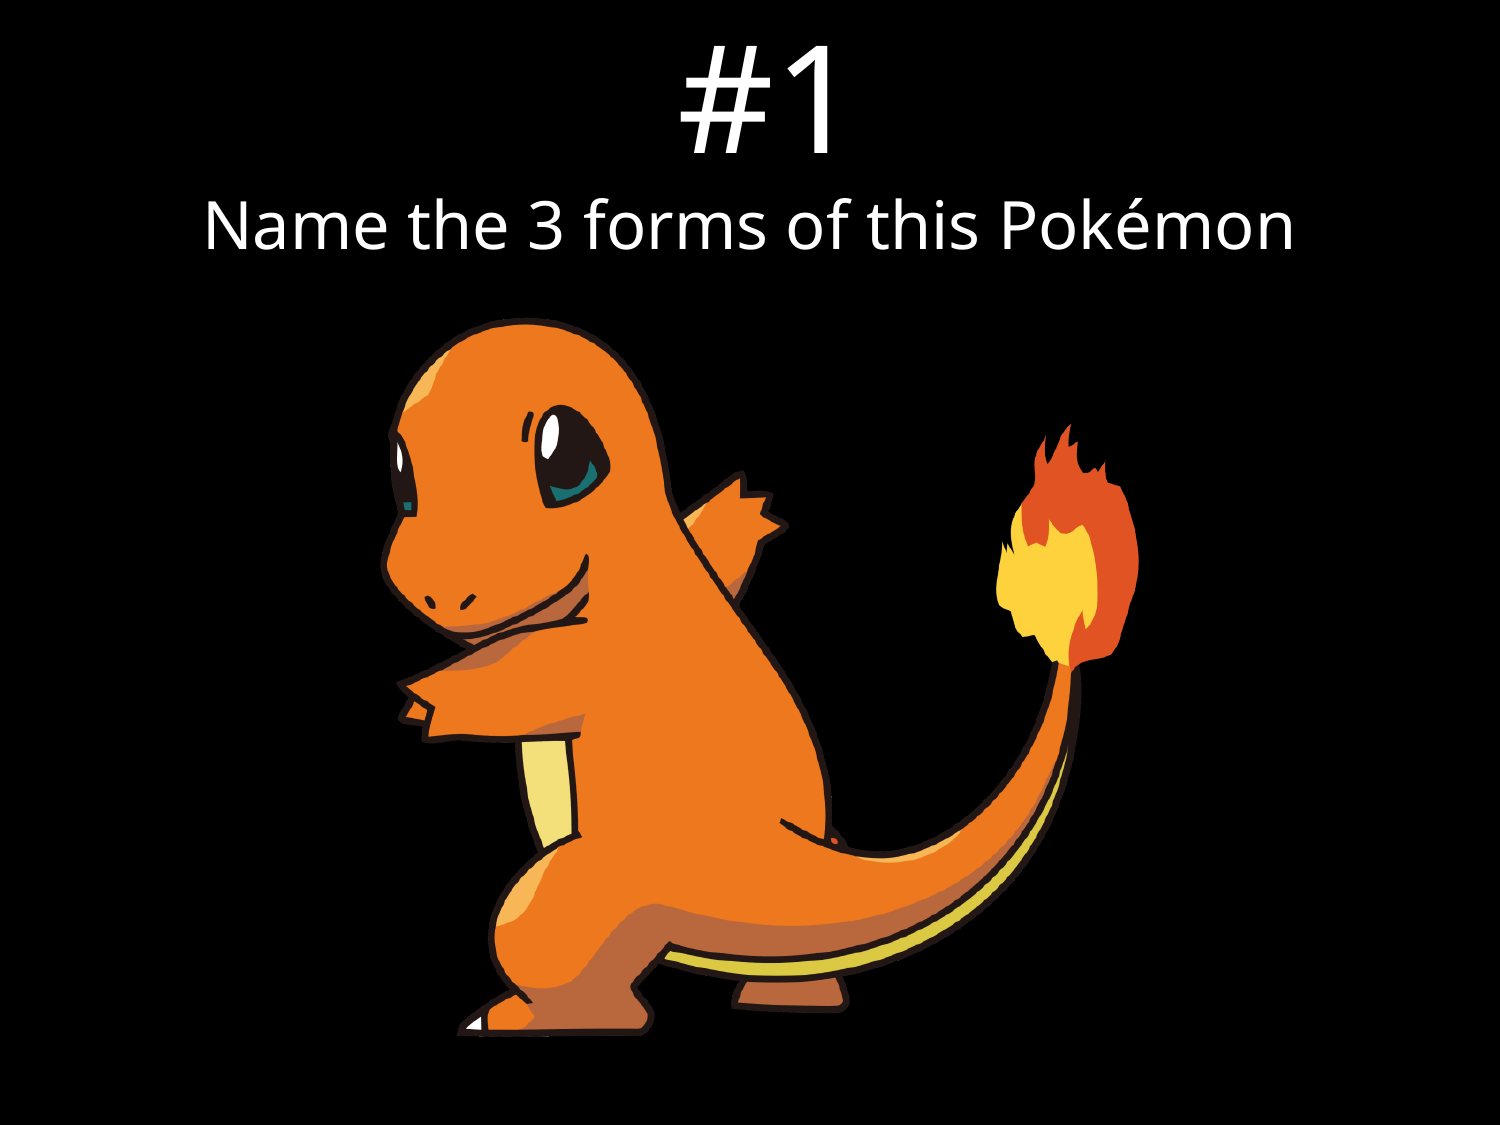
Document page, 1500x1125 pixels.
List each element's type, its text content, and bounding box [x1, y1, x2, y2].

title #1 [624, 0, 913, 188]
picture [374, 312, 1151, 1045]
list Name the 3 forms of this Pokémon [75, 174, 1425, 413]
